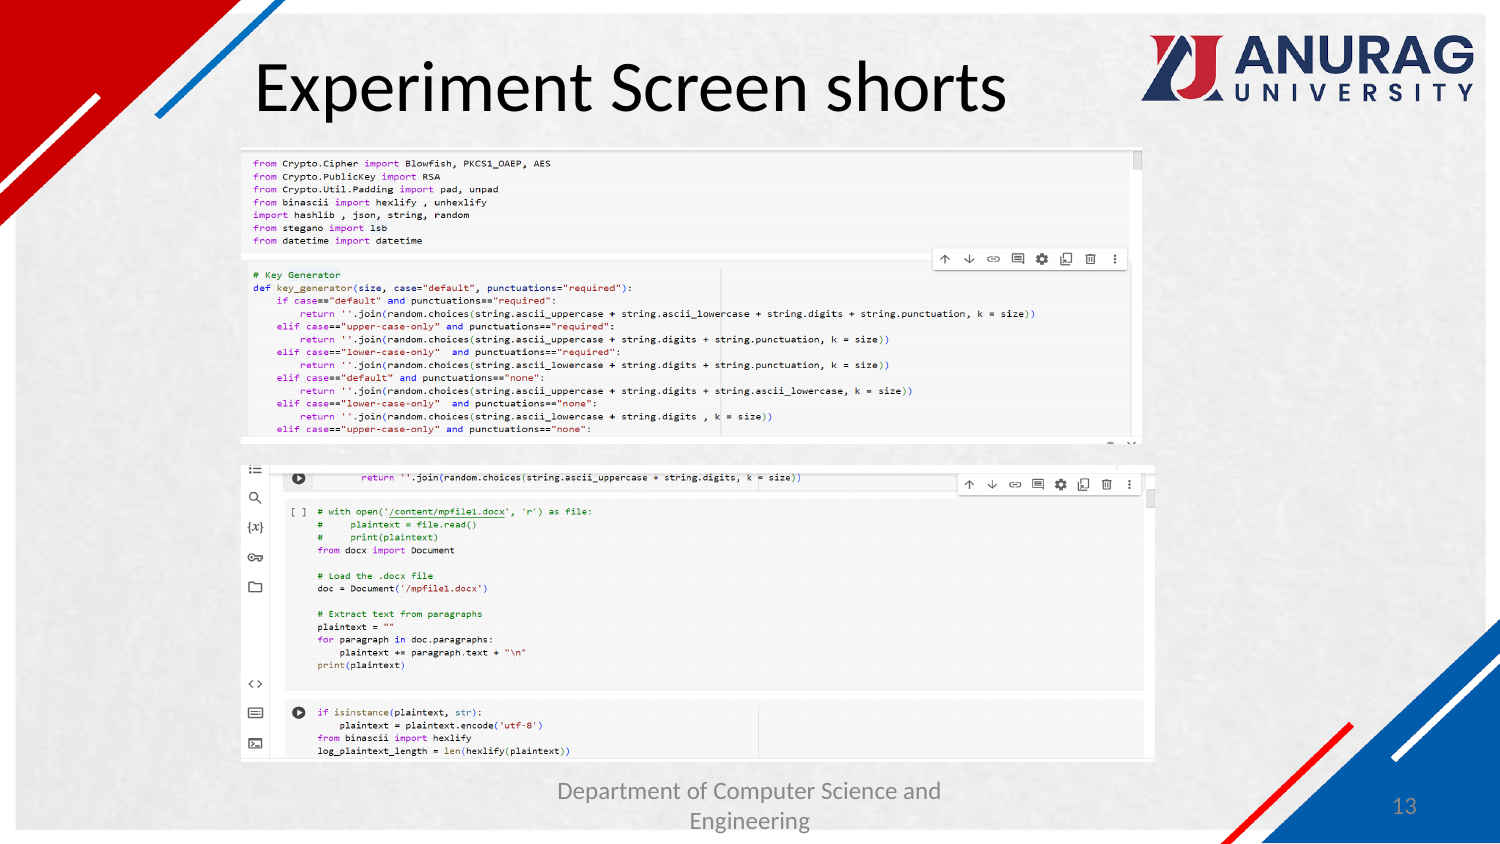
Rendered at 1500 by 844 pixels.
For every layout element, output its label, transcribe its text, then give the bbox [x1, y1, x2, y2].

title Experiment Screen shorts [137, 29, 1143, 134]
slide_number 13 [1381, 783, 1426, 826]
picture [0, 0, 1500, 844]
text_box Department of Computer Science and Engineering [520, 766, 980, 843]
